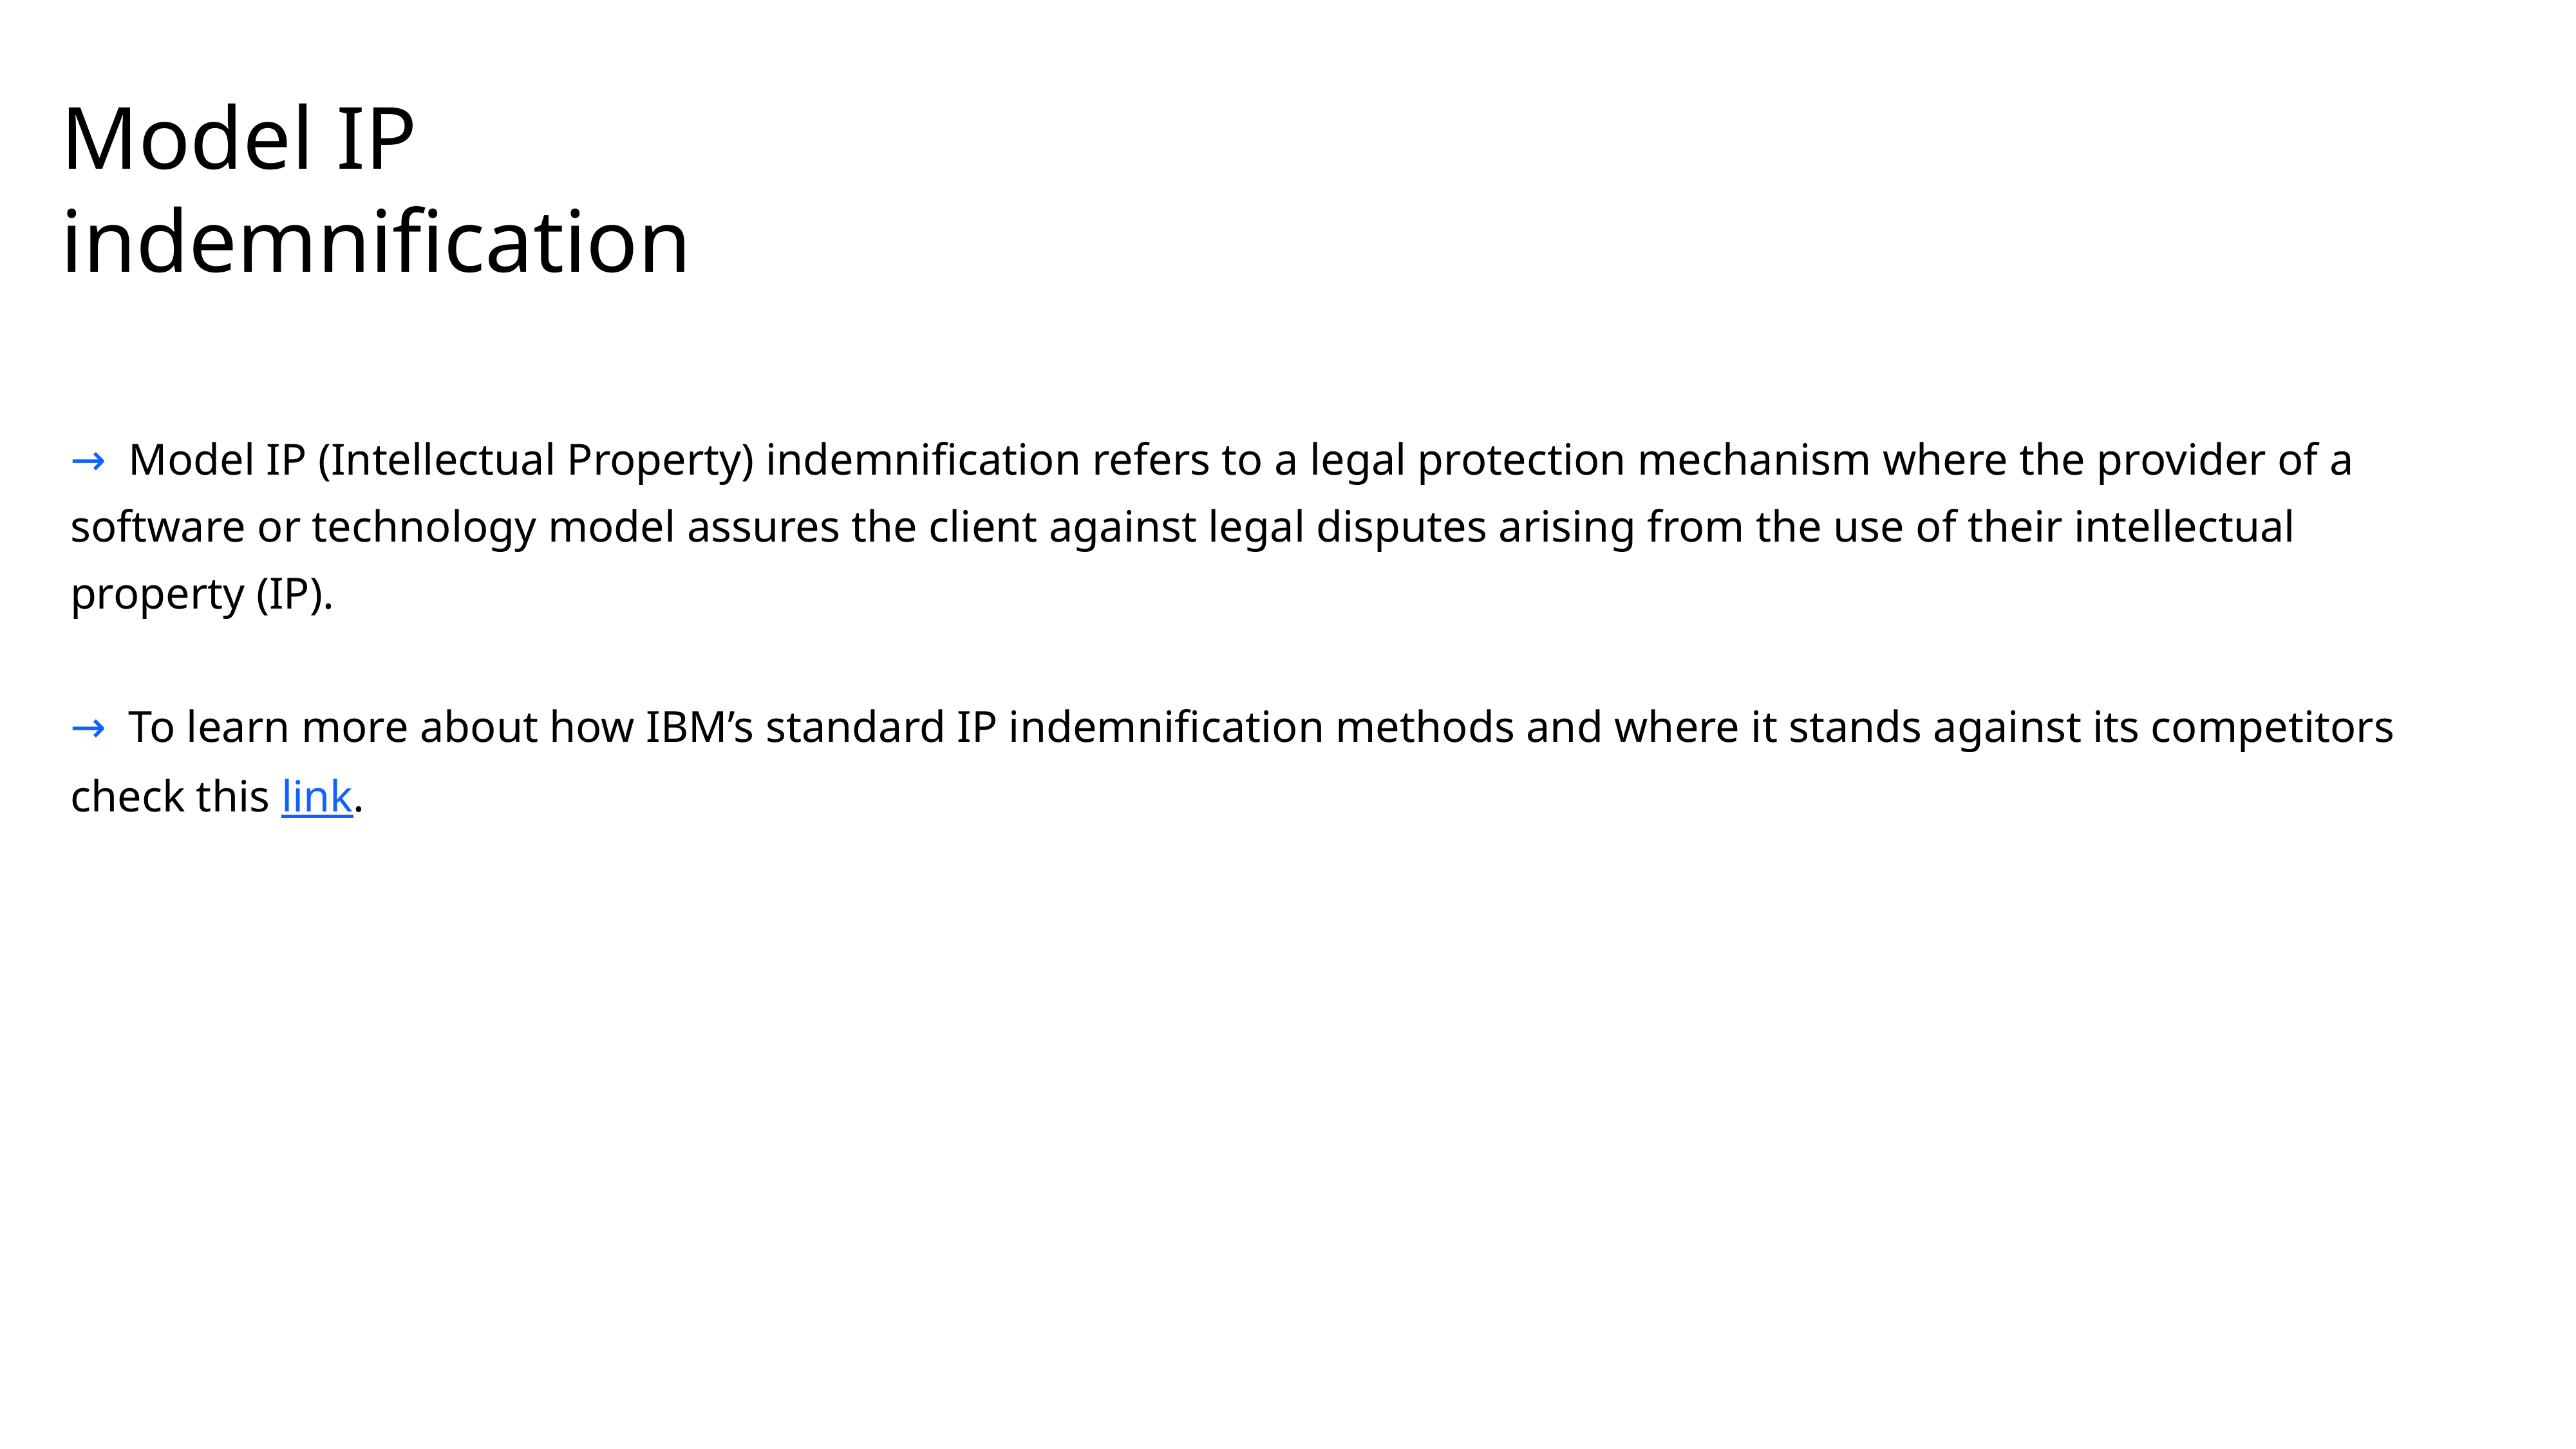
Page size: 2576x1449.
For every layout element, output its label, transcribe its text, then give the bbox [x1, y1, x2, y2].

title Model IP indemnification [60, 82, 1087, 196]
text_box → Model IP (Intellectual Property) indemnification refers to a legal protection mechanism where the provider of a software or technology model assures the client against legal disputes arising from the use of their intellectual property (IP). → To learn more about how IBM’s standard IP indemnification methods and where it stands against its competitors check this link. [61, 412, 2464, 832]
